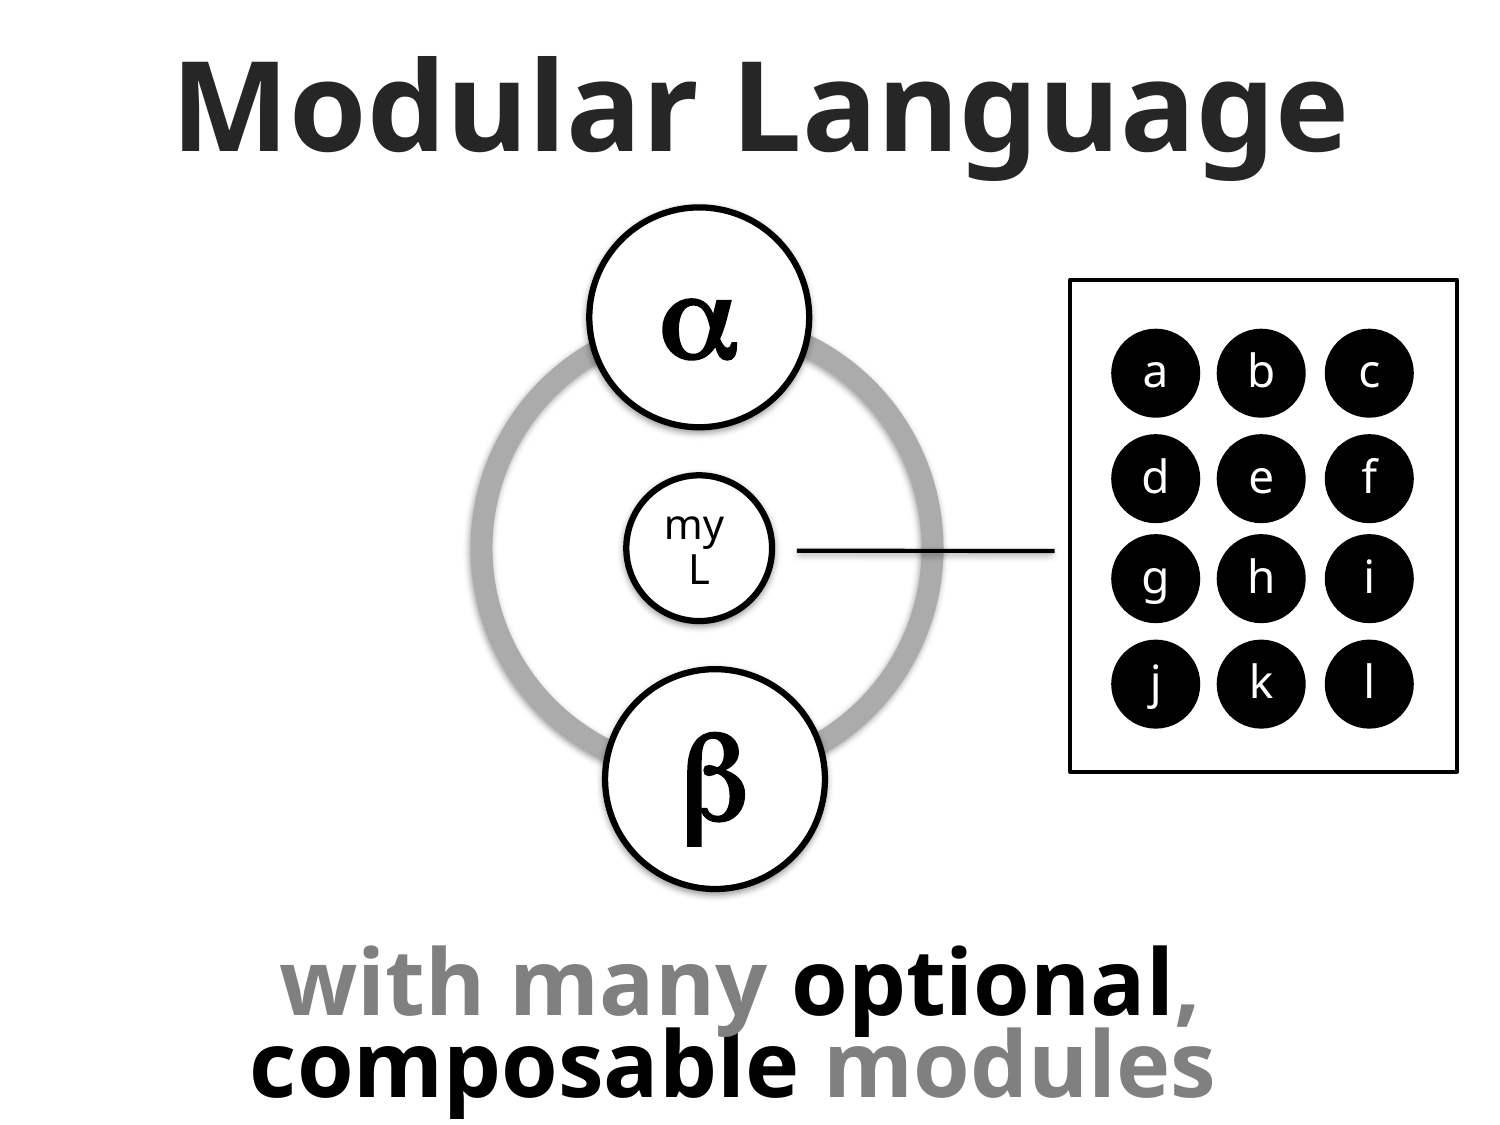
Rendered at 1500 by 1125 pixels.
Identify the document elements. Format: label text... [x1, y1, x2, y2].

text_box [1326, 435, 1412, 522]
text_box [1144, 278, 1459, 774]
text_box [1326, 330, 1412, 416]
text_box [1113, 641, 1199, 727]
text_box Modular Language [157, 19, 1366, 184]
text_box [1113, 330, 1199, 416]
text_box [1326, 535, 1412, 622]
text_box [1218, 641, 1304, 727]
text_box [1113, 535, 1199, 622]
text_box composable modules [235, 998, 1232, 1124]
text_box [1218, 535, 1304, 622]
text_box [1326, 641, 1412, 727]
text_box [257, 240, 1141, 856]
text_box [1218, 330, 1304, 416]
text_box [1218, 435, 1304, 522]
text_box with many optional, [264, 916, 1216, 1042]
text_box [1113, 435, 1199, 522]
